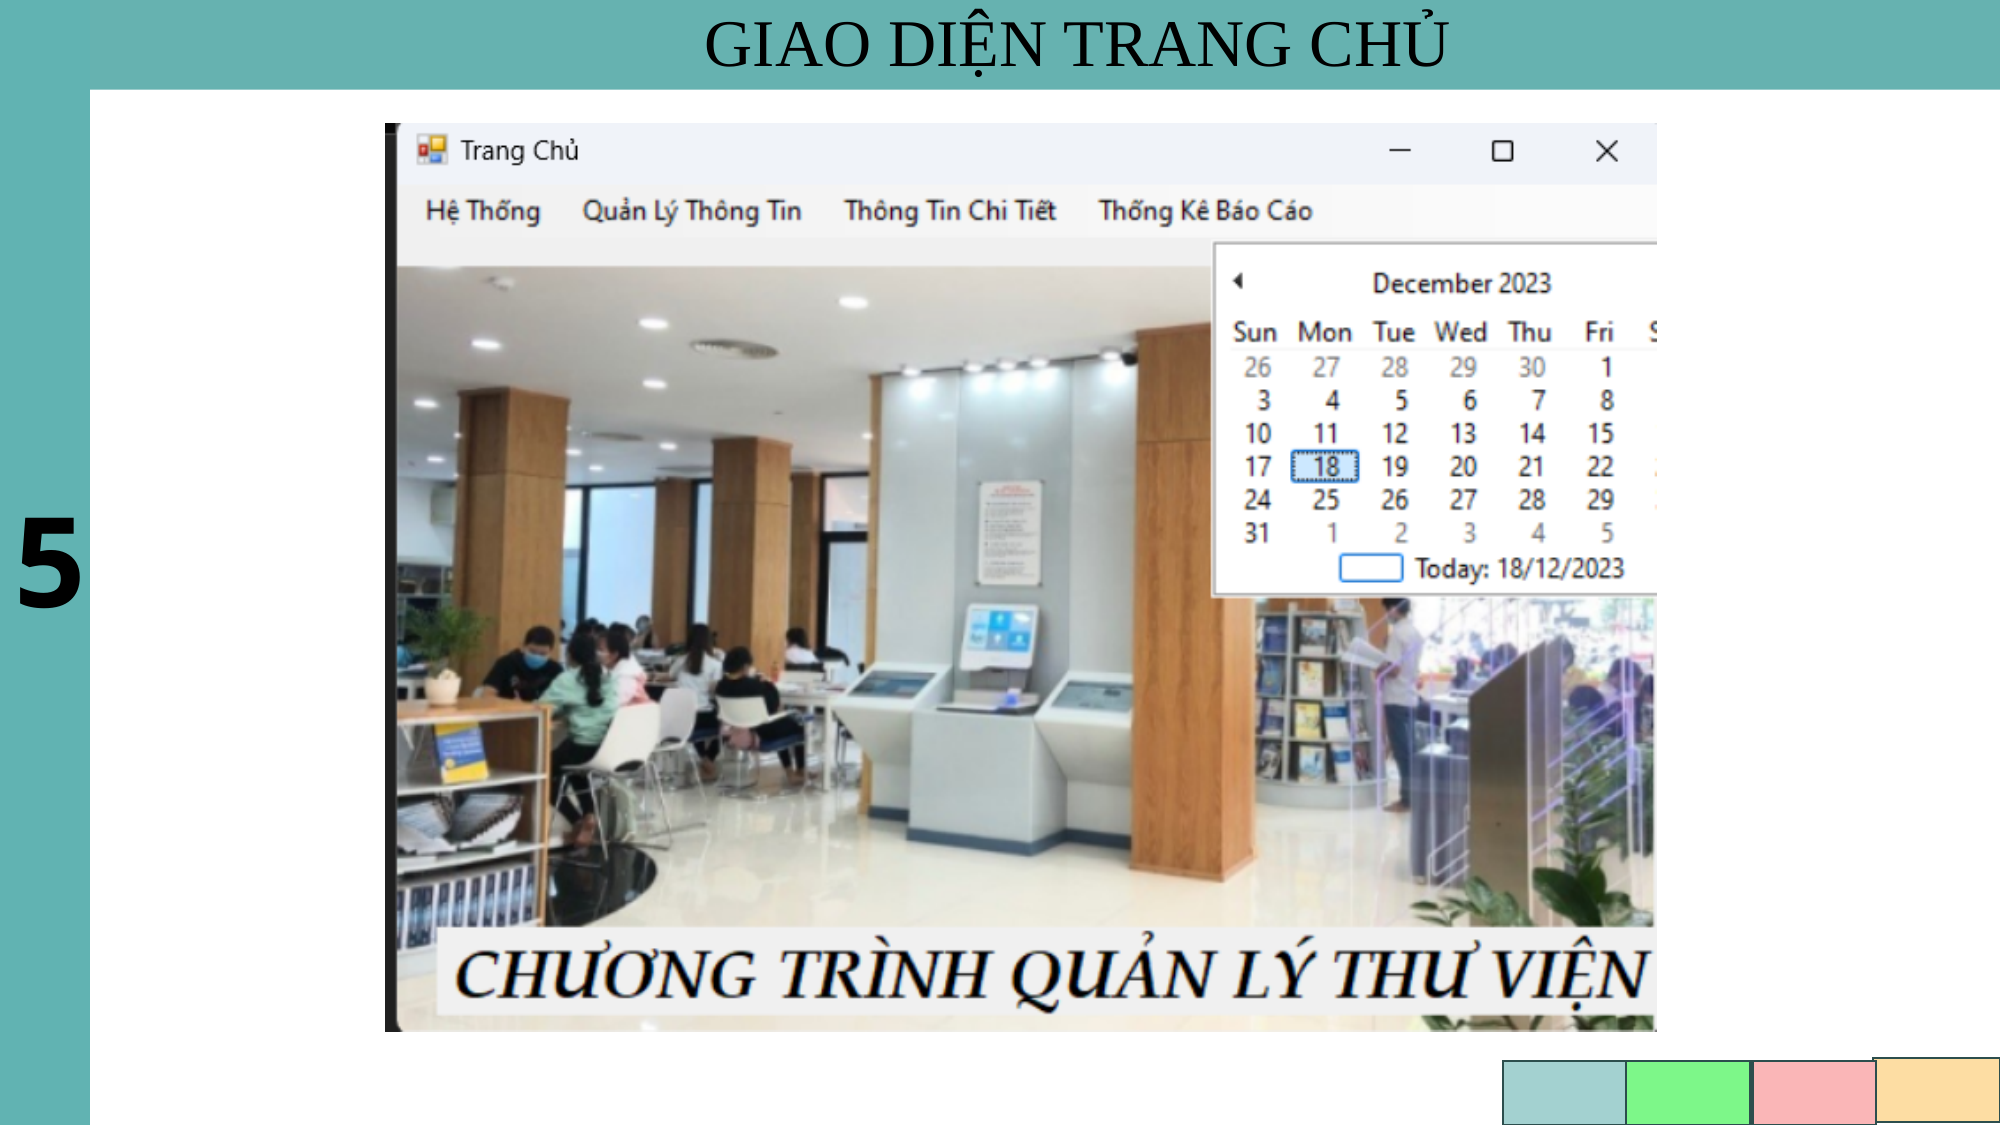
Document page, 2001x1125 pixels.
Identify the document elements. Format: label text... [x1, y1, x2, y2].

text_box 5 [0, 0, 91, 1125]
picture [385, 123, 1657, 1032]
text_box [1502, 1060, 1625, 1125]
text_box [1751, 1060, 1877, 1125]
text_box [1872, 1057, 2000, 1123]
text_box [1625, 1060, 1751, 1125]
text_box GIAO DIỆN TRANG CHỦ [90, 0, 2000, 90]
